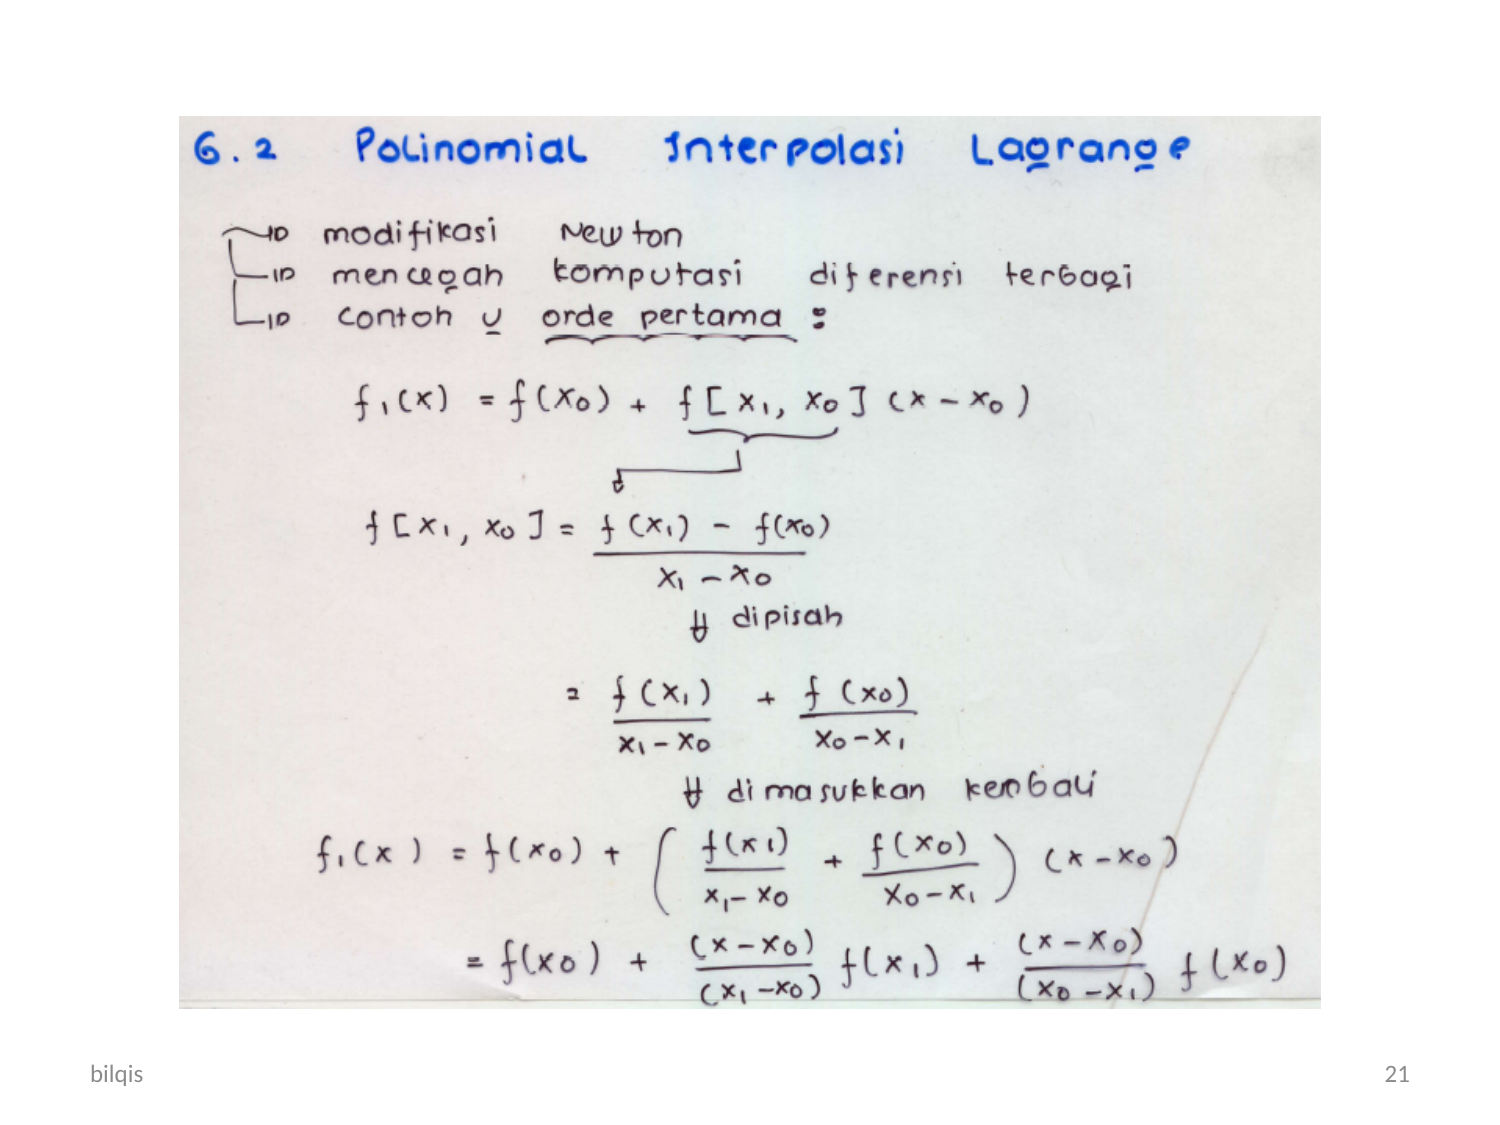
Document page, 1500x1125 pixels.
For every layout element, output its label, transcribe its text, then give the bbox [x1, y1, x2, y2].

slide_number bilqis [75, 1042, 425, 1103]
picture [179, 116, 1321, 1009]
slide_number 21 [1074, 1042, 1425, 1103]
